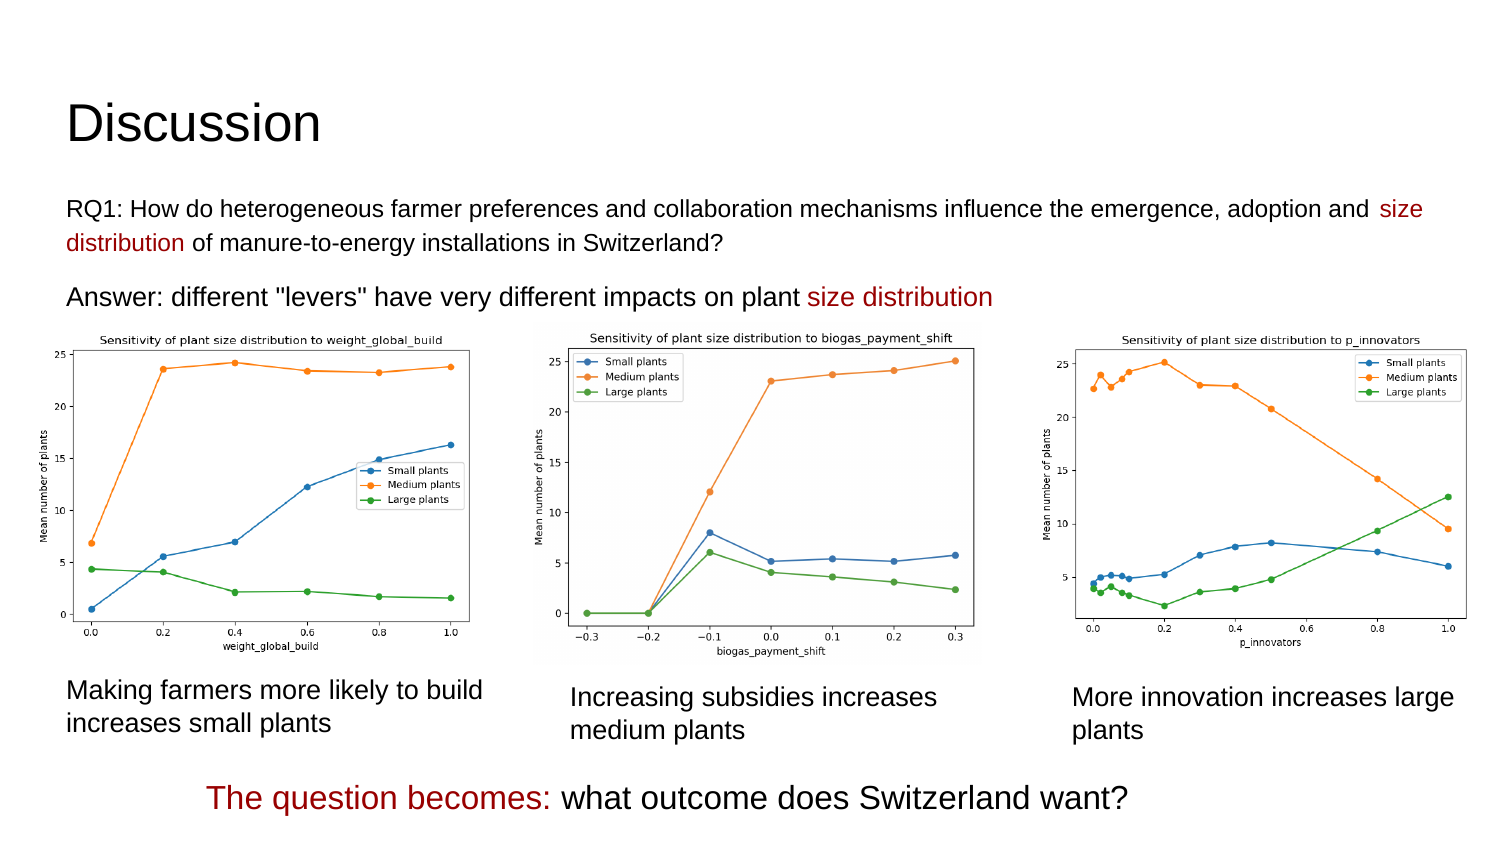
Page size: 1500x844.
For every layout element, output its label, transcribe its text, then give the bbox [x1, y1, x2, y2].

title Discussion [51, 72, 1449, 167]
picture [29, 325, 479, 663]
picture [1031, 325, 1476, 658]
text_box Increasing subsidies increases medium plants [554, 664, 1017, 760]
text_box Making farmers more likely to build increases small plants [51, 657, 513, 753]
text_box Answer: different "levers" have very different impacts on plant size distribution [51, 264, 1355, 327]
text_box The question becomes: what outcome does Switzerland want? [190, 760, 1310, 831]
text_box More innovation increases large plants [1056, 664, 1500, 760]
picture [533, 322, 983, 666]
list RQ1: How do heterogeneous farmer preferences and collaboration mechanisms influence the emergence, adoption and size distribution of manure-to-energy installations in Switzerland? [51, 173, 1449, 272]
